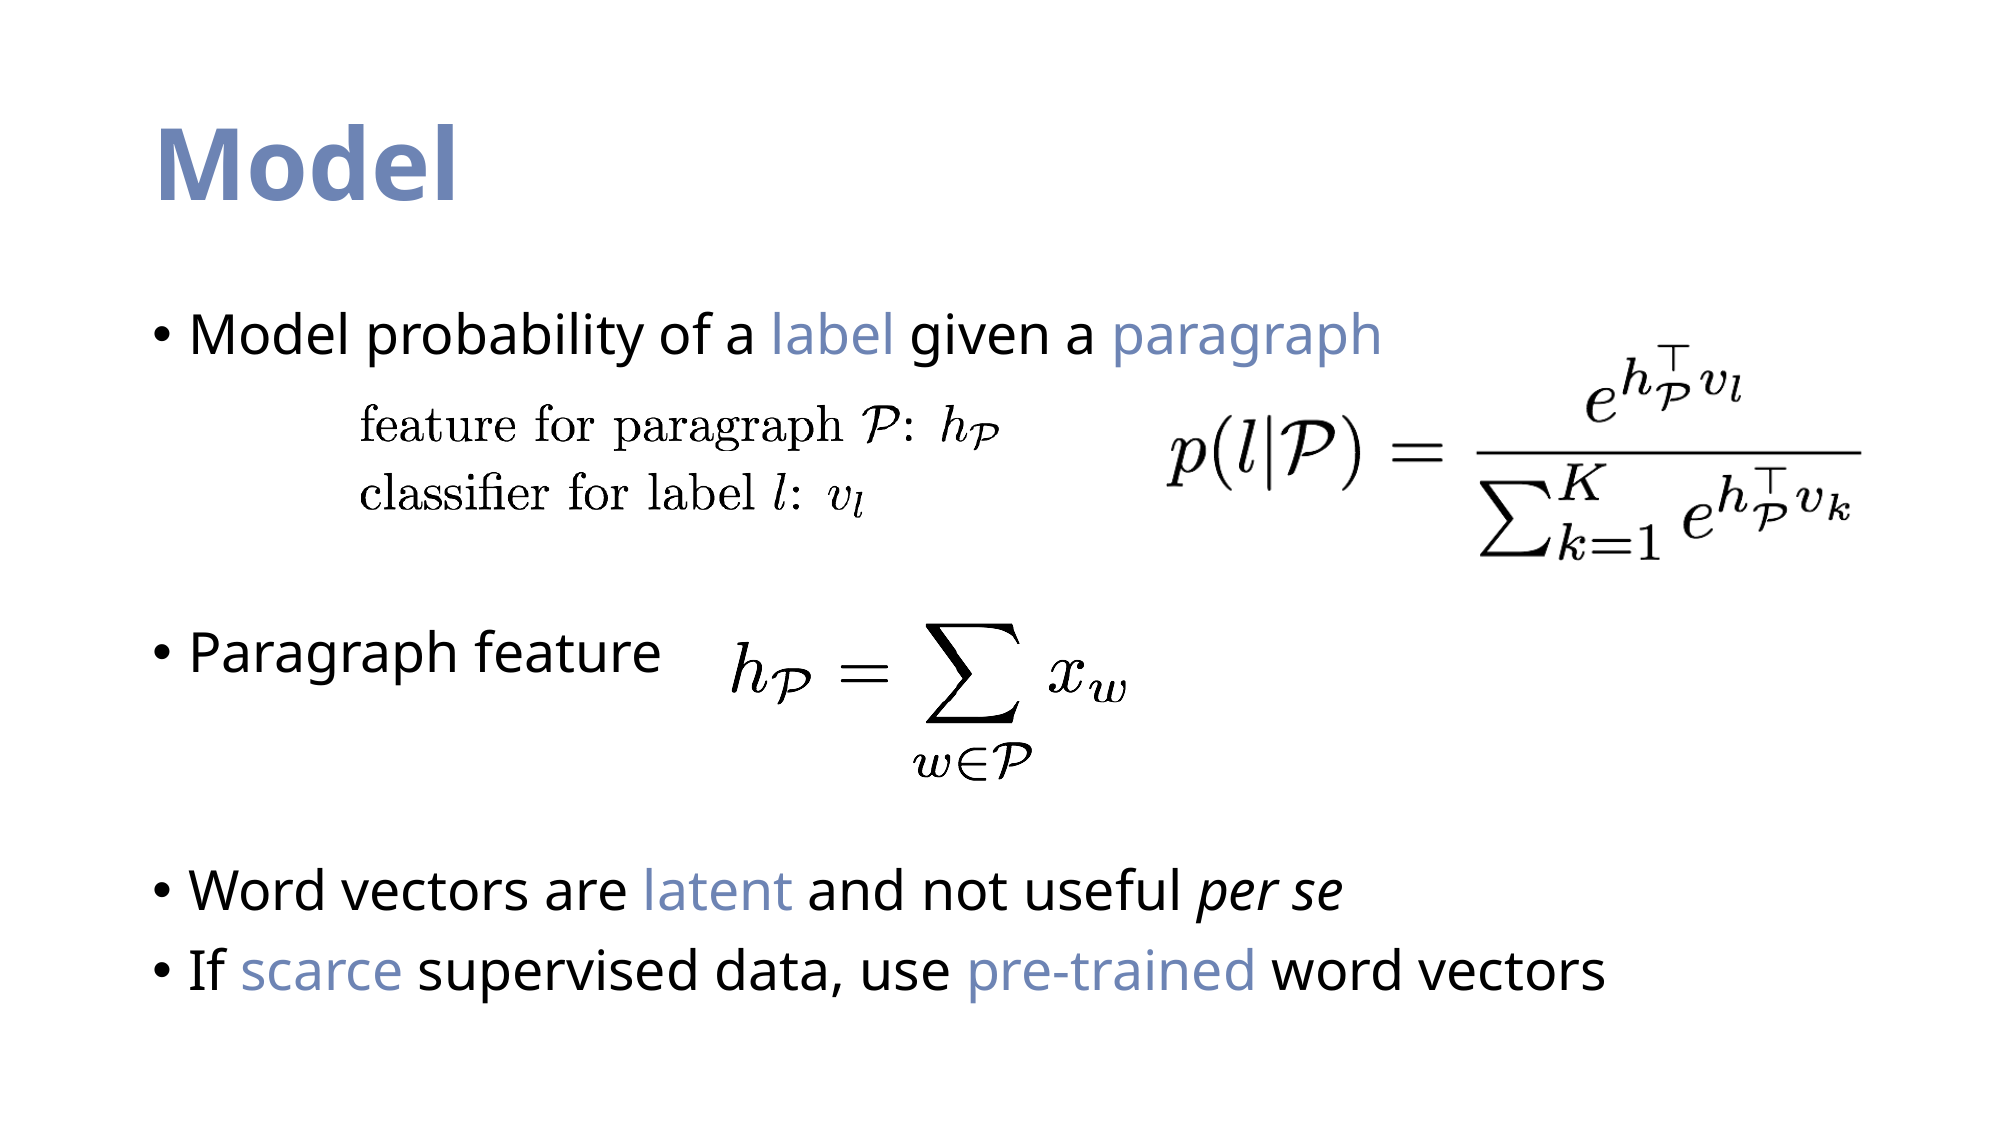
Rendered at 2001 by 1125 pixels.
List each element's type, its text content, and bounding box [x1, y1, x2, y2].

picture [361, 471, 863, 518]
picture [361, 403, 1000, 451]
list Model probability of a label given a paragraph Paragraph feature Word vectors are latent and not useful per se If scarce supervised data, use pre-trained word vectors [137, 299, 1863, 1014]
picture [731, 622, 1126, 782]
title Model [137, 59, 1863, 278]
picture [1166, 343, 1863, 563]
